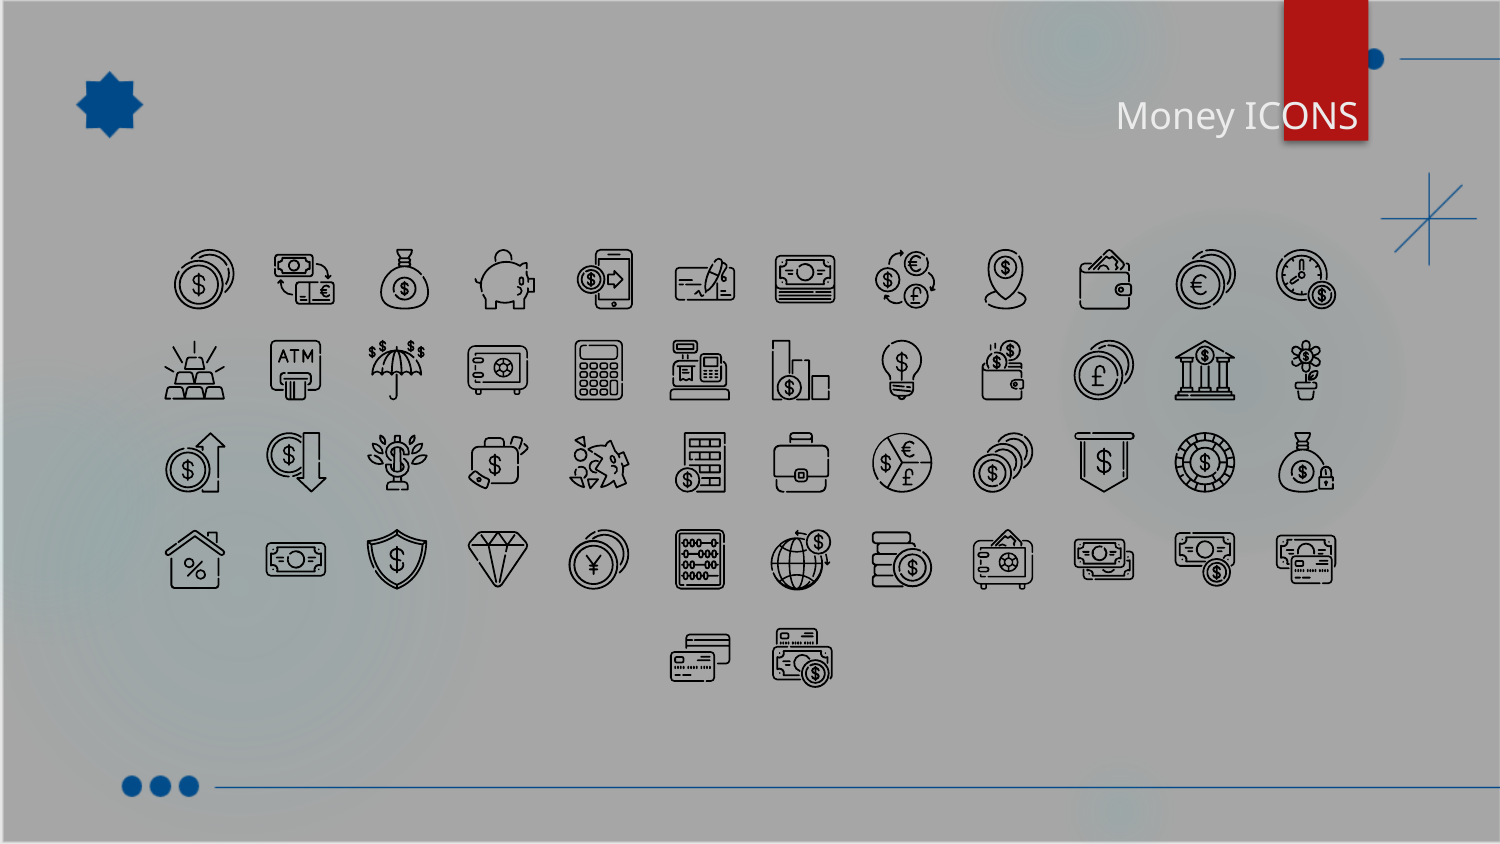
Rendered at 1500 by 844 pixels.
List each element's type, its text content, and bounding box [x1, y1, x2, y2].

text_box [669, 339, 731, 401]
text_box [366, 528, 428, 590]
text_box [774, 254, 836, 304]
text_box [1275, 534, 1337, 585]
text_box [870, 249, 937, 310]
picture [0, 0, 1500, 844]
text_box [771, 627, 833, 689]
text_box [879, 339, 925, 401]
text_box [766, 528, 832, 591]
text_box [1277, 431, 1335, 493]
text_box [1079, 248, 1133, 310]
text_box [163, 432, 227, 493]
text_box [273, 253, 335, 305]
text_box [366, 434, 429, 491]
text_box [163, 340, 226, 400]
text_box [467, 435, 529, 490]
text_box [773, 431, 830, 493]
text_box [981, 339, 1025, 401]
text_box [674, 257, 736, 301]
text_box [571, 248, 634, 310]
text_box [1073, 538, 1135, 581]
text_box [1174, 531, 1236, 587]
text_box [565, 528, 632, 590]
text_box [1170, 248, 1239, 310]
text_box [970, 432, 1037, 493]
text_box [379, 248, 430, 310]
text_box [1169, 431, 1238, 493]
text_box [984, 248, 1027, 310]
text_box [467, 344, 529, 396]
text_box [771, 339, 830, 401]
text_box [262, 431, 327, 493]
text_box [1290, 339, 1322, 401]
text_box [670, 431, 726, 493]
title Money ICONS [849, 75, 1374, 154]
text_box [574, 339, 624, 401]
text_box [1174, 339, 1236, 401]
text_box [265, 541, 327, 577]
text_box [163, 529, 226, 590]
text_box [972, 528, 1034, 590]
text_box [871, 531, 936, 588]
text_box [674, 528, 726, 590]
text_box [867, 432, 937, 493]
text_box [1074, 431, 1136, 493]
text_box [568, 435, 630, 490]
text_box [172, 248, 238, 310]
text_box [474, 248, 536, 310]
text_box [466, 530, 529, 588]
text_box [269, 339, 322, 401]
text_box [1073, 339, 1137, 401]
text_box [669, 633, 731, 683]
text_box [368, 339, 425, 401]
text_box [1273, 248, 1337, 310]
